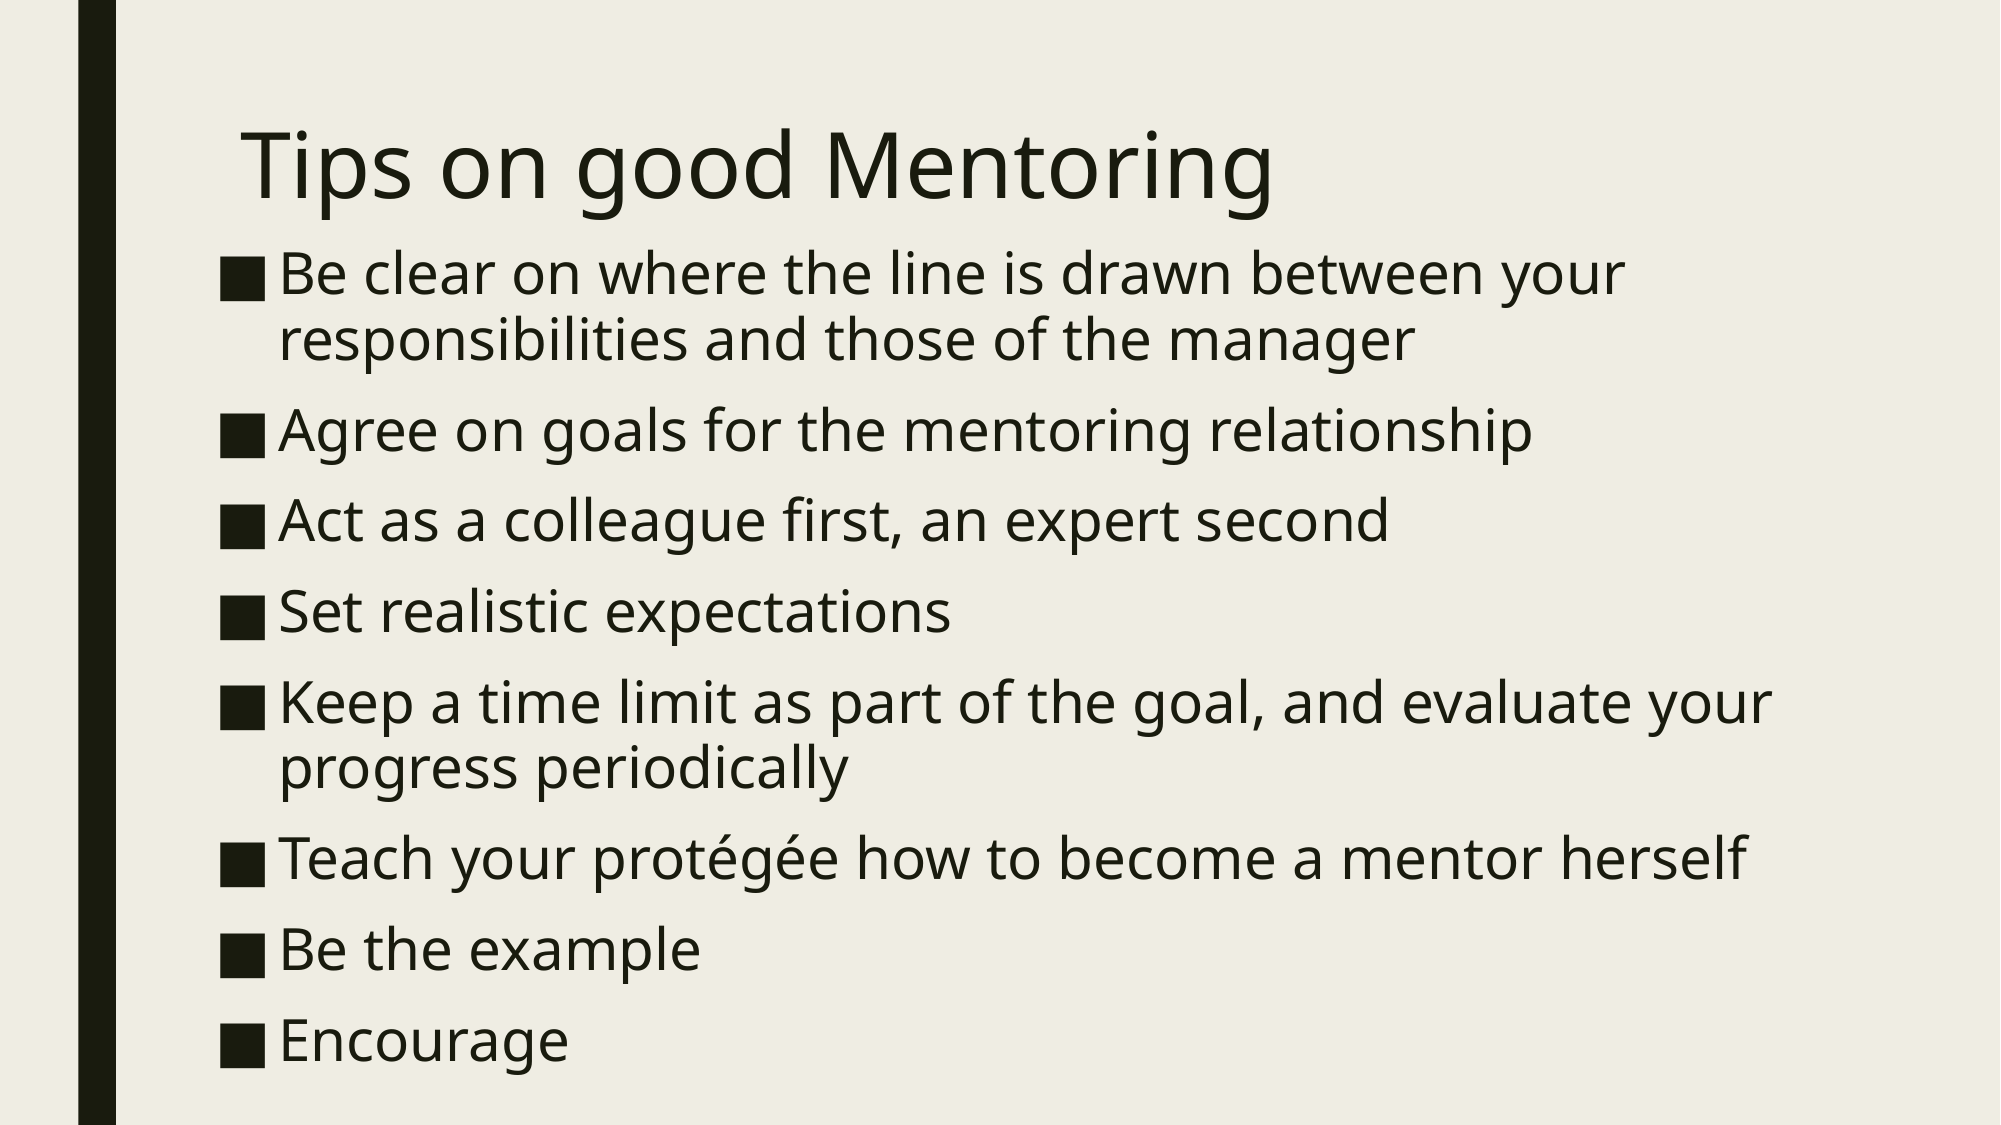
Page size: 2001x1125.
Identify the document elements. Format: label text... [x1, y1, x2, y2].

title Tips on good Mentoring [225, 112, 1800, 234]
list Be clear on where the line is drawn between your responsibilities and those of the manager Agree on goals for the mentoring relationship Act as a colleague first, an expert second Set realistic expectations Keep a time limit as part of the goal, and evaluate your progress periodically Teach your protégée how to become a mentor herself Be the example Encourage [200, 234, 1818, 778]
